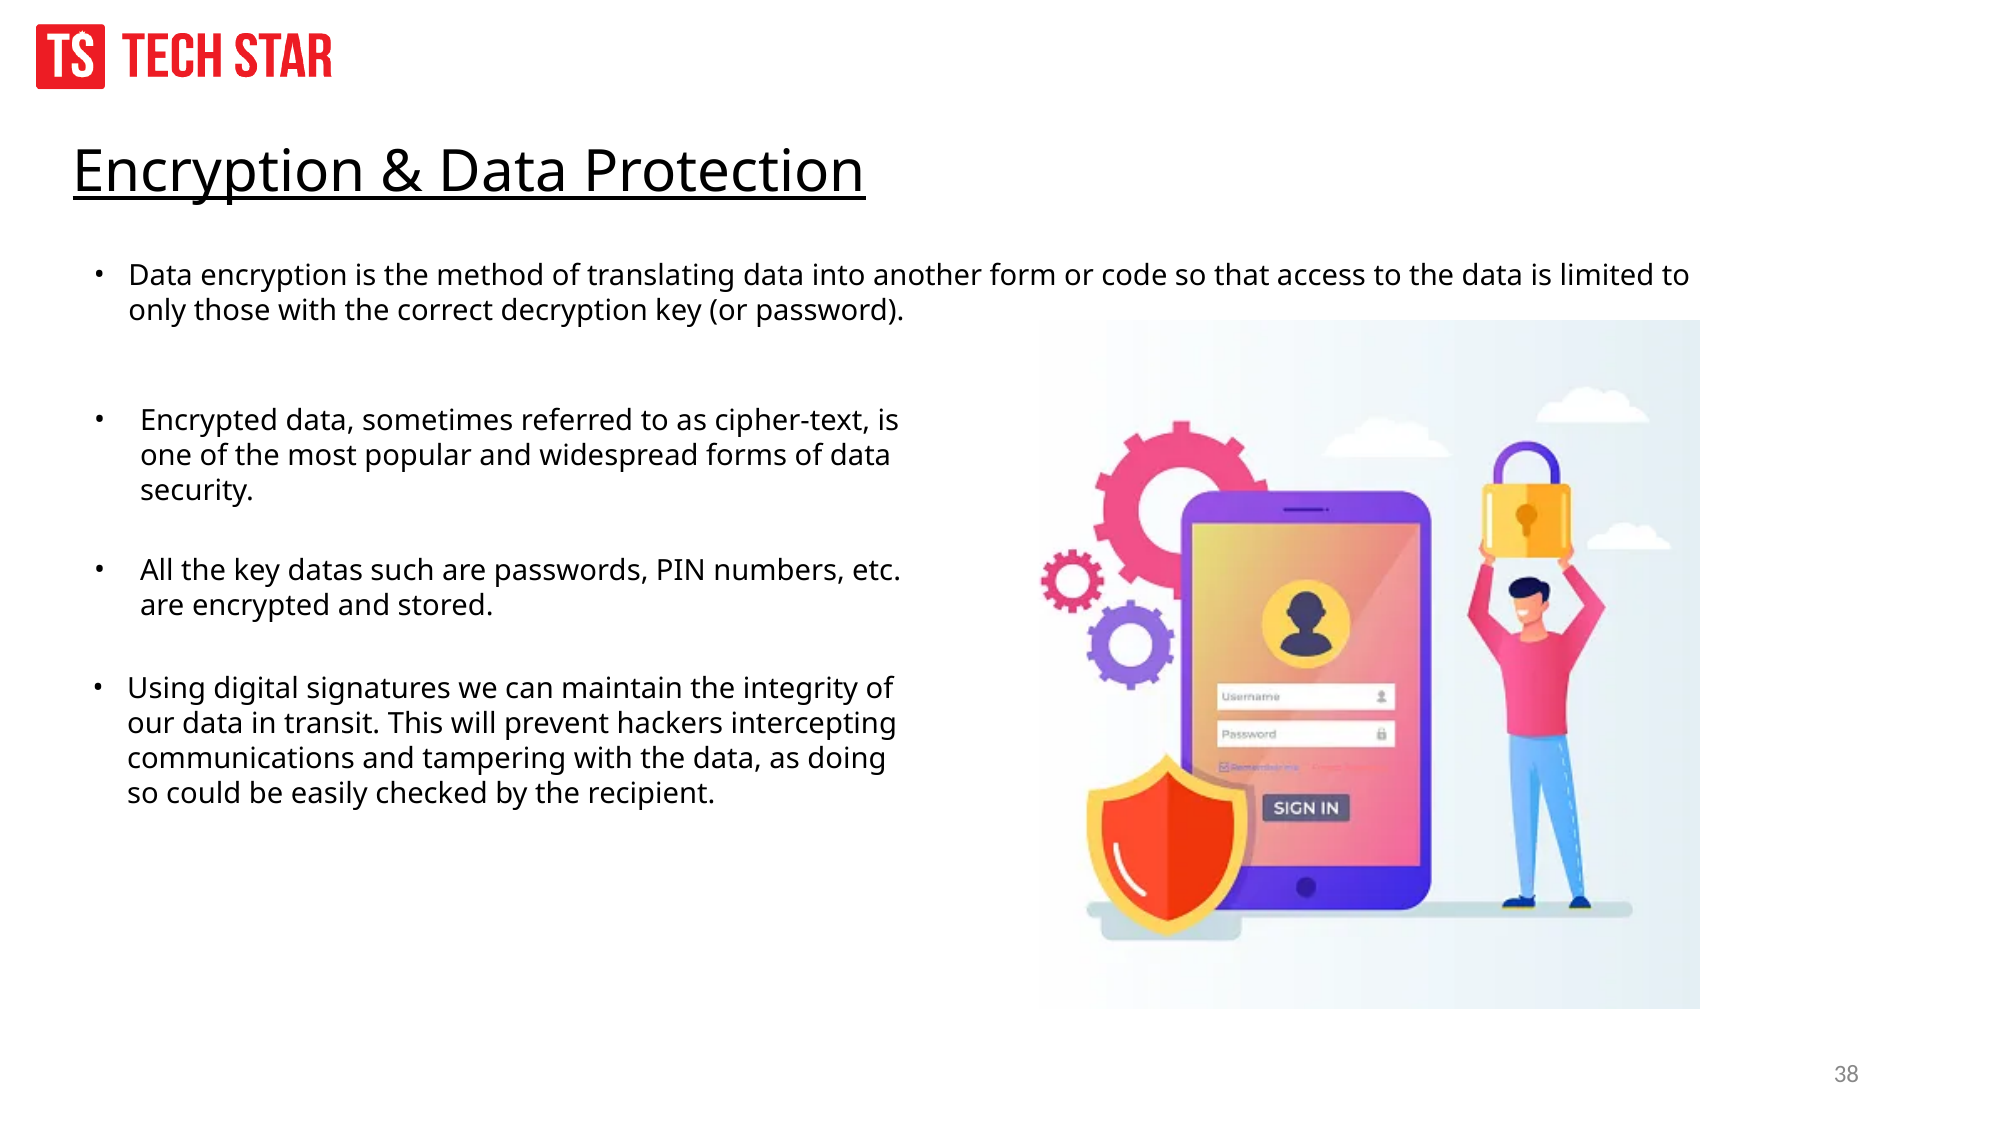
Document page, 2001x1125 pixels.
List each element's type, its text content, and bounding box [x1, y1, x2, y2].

text_box Encryption & Data Protection [64, 125, 1260, 211]
slide_number 38 [1824, 738, 1867, 1125]
text_box Using digital signatures we can maintain the integrity of our data in transit. This will prevent hackers intercepting communications and tampering with the data, as doing so could be easily checked by the recipient. [85, 661, 929, 817]
picture [0, 1, 373, 122]
text_box Data encryption is the method of translating data into another form or code so that access to the data is limited to only those with the correct decryption key (or password). [86, 248, 1743, 334]
text_box Encrypted data, sometimes referred to as cipher-text, is one of the most popular and widespread forms of data security. All the key datas such are passwords, PIN numbers, etc. are encrypted and stored. [86, 393, 928, 629]
picture [1000, 320, 1701, 1009]
